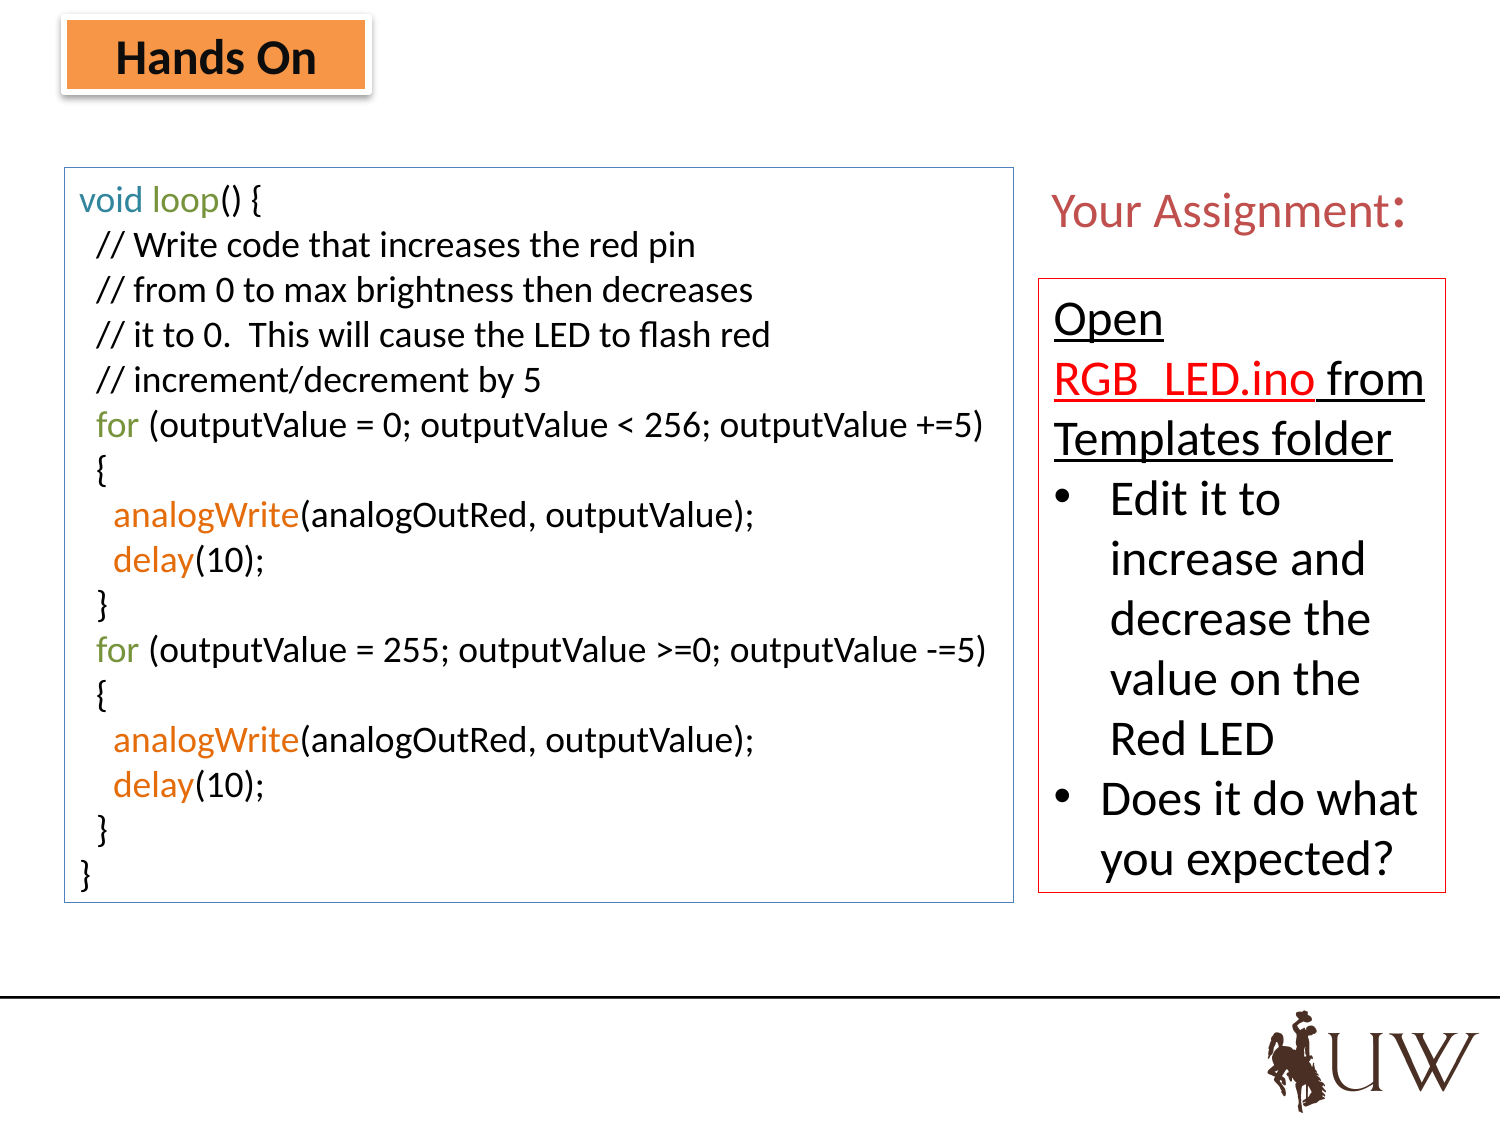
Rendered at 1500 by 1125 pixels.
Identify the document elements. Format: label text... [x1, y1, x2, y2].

text_box Hands On [61, 14, 372, 95]
text_box Open RGB_LED.ino from Templates folder Edit it to increase and decrease the value on the Red LED Does it do what you expected? [1038, 278, 1446, 893]
text_box void loop() { // Write code that increases the red pin // from 0 to max brightness then decreases // it to 0. This will cause the LED to flash red // increment/decrement by 5 for (outputValue = 0; outputValue < 256; outputValue +=5) { analogWrite(analogOutRed, outputValue); delay(10); } for (outputValue = 255; outputValue >=0; outputValue -=5) { analogWrite(analogOutRed, outputValue); delay(10); } } [64, 167, 1014, 903]
title Your Assignment: [1013, 153, 1446, 268]
picture [0, 996, 1500, 1125]
